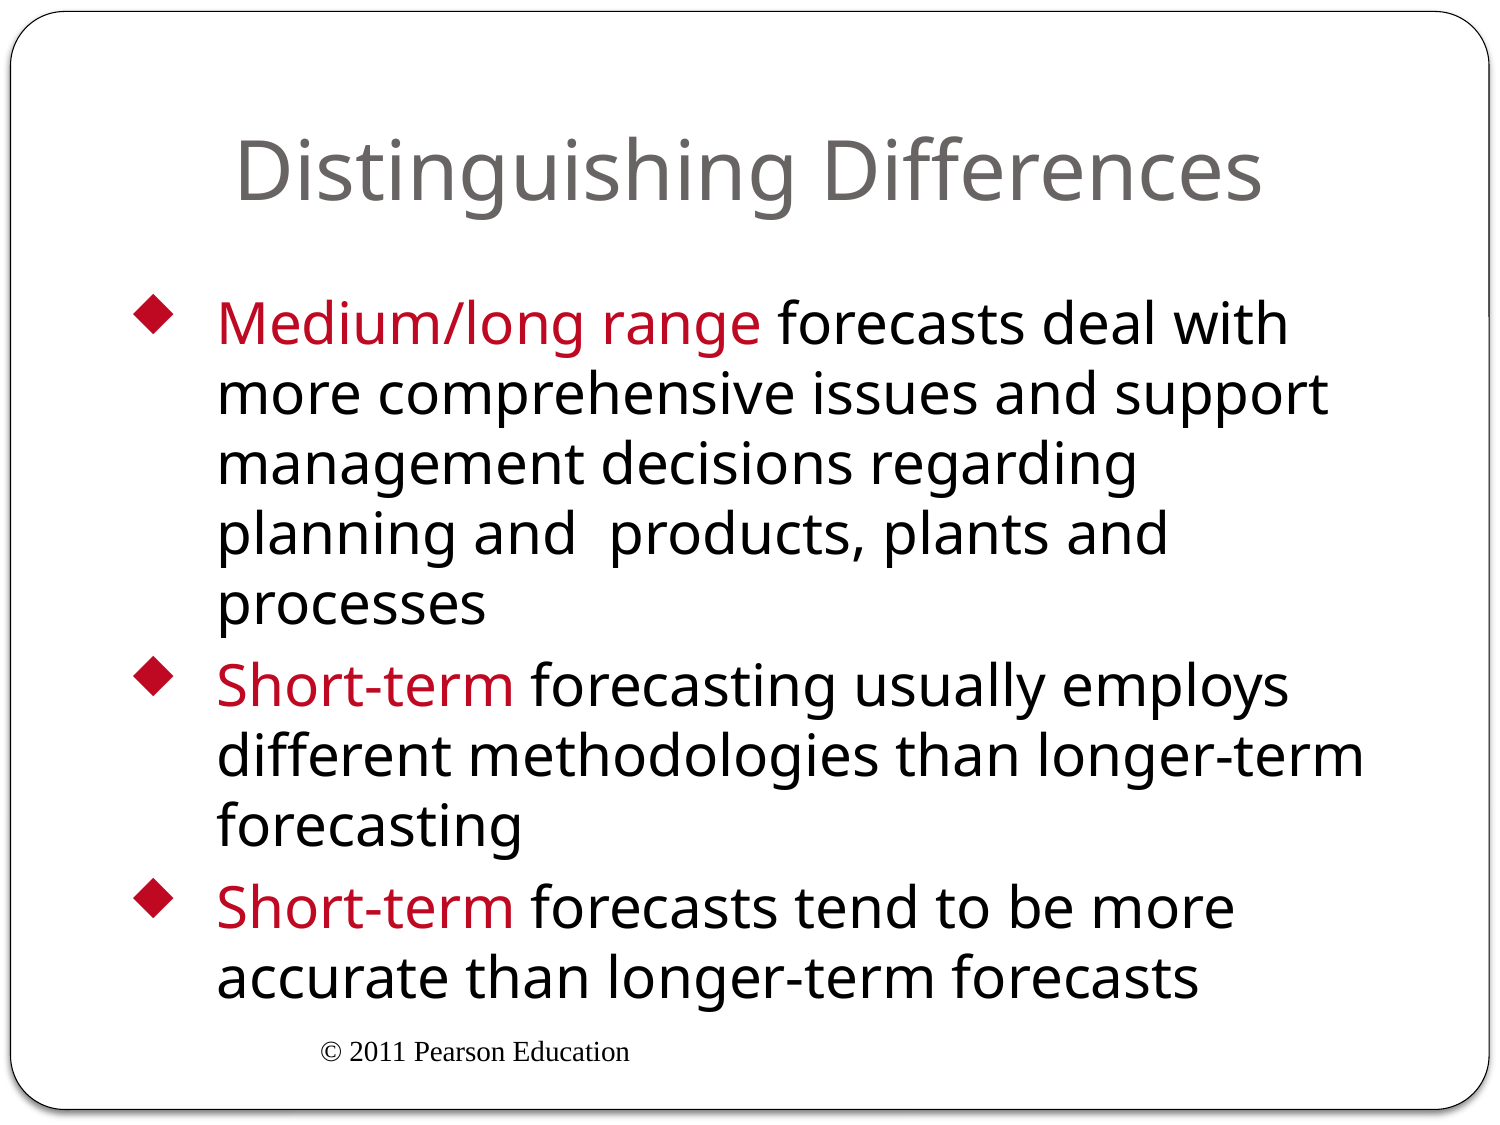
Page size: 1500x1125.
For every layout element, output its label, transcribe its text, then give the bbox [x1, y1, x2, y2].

list Medium/long range forecasts deal with more comprehensive issues and support management decisions regarding planning and products, plants and processes Short-term forecasting usually employs different methodologies than longer-term forecasting Short-term forecasts tend to be more accurate than longer-term forecasts [112, 277, 1388, 1038]
footer © 2011 Pearson Education [150, 1038, 800, 1088]
title Distinguishing Differences [62, 75, 1438, 225]
